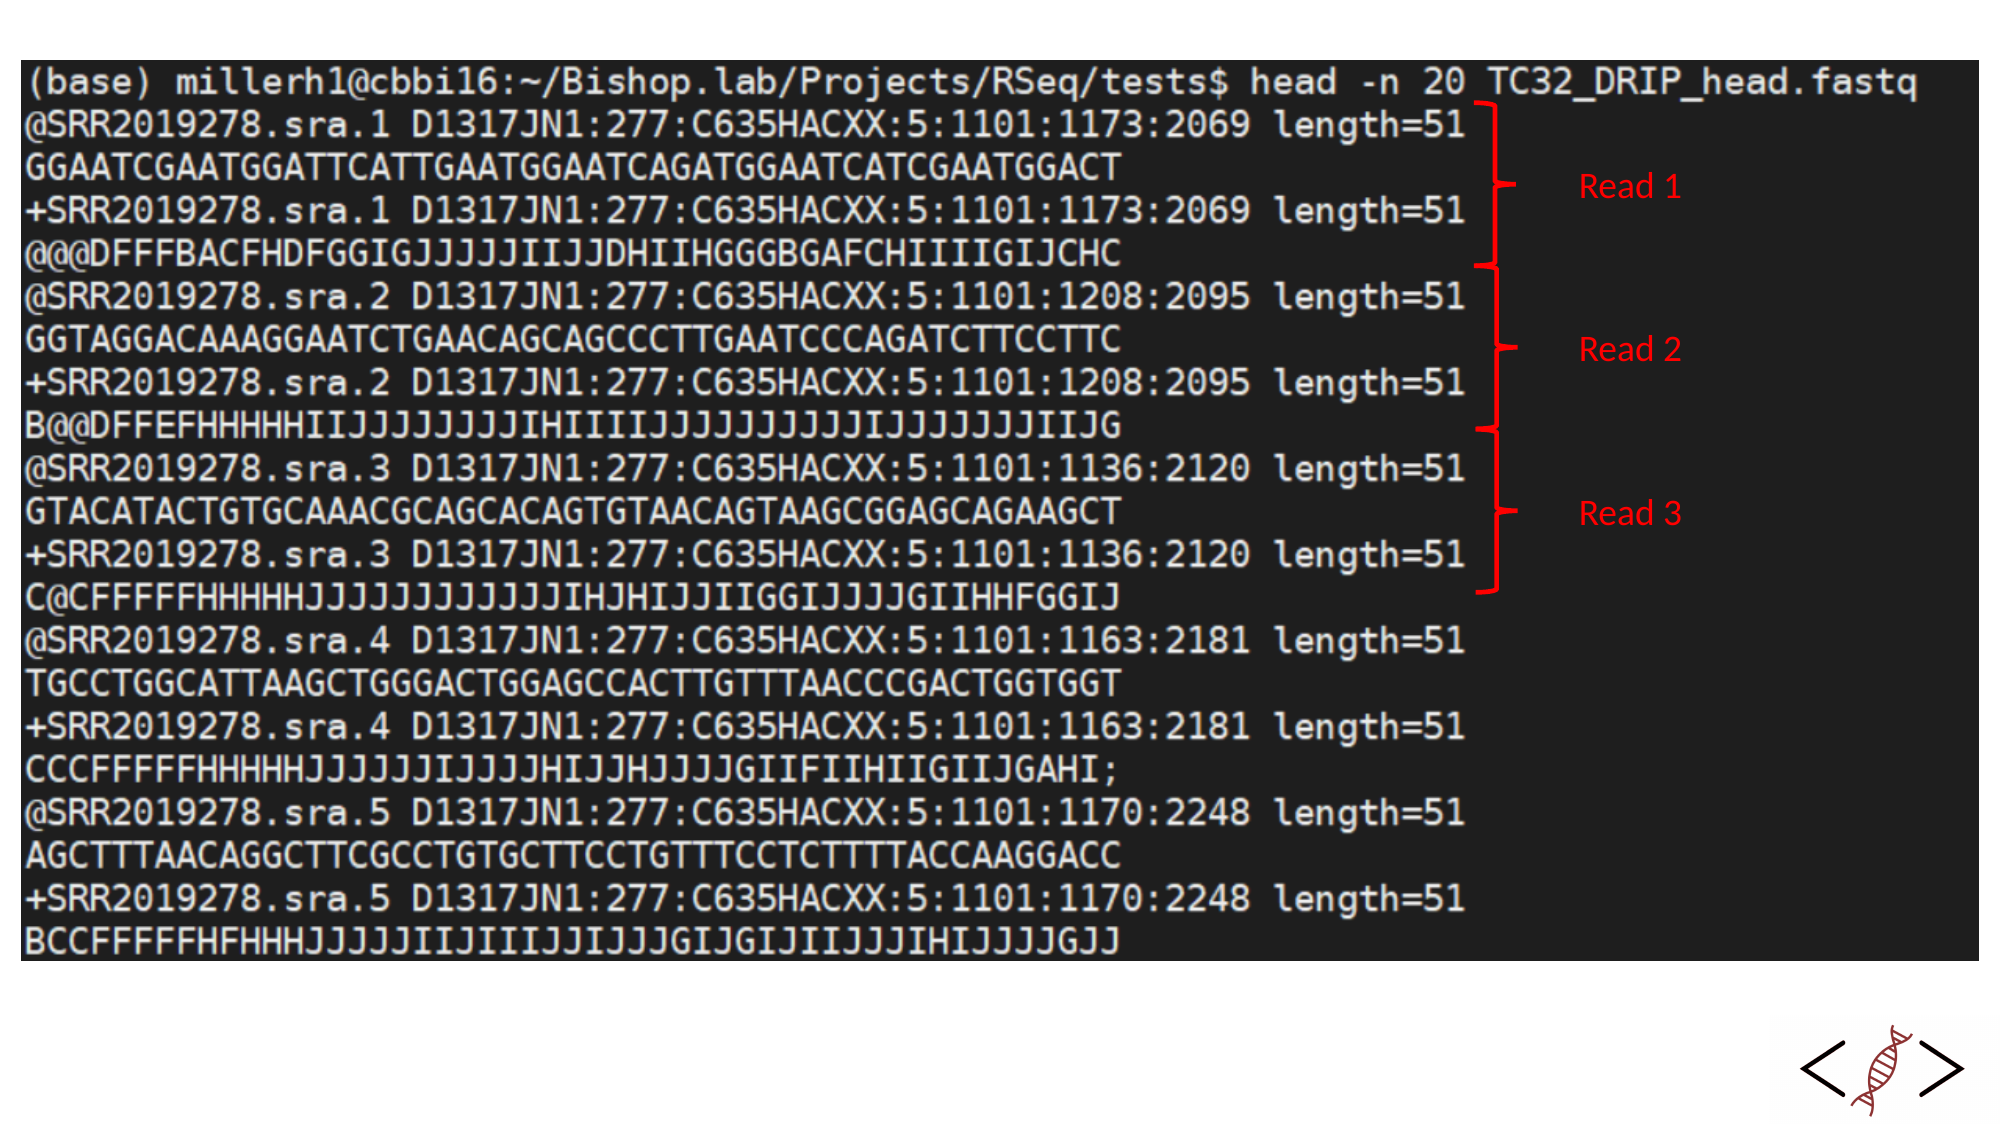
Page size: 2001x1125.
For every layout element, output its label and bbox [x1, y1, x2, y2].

picture [21, 60, 1979, 961]
picture [1769, 1015, 2000, 1124]
